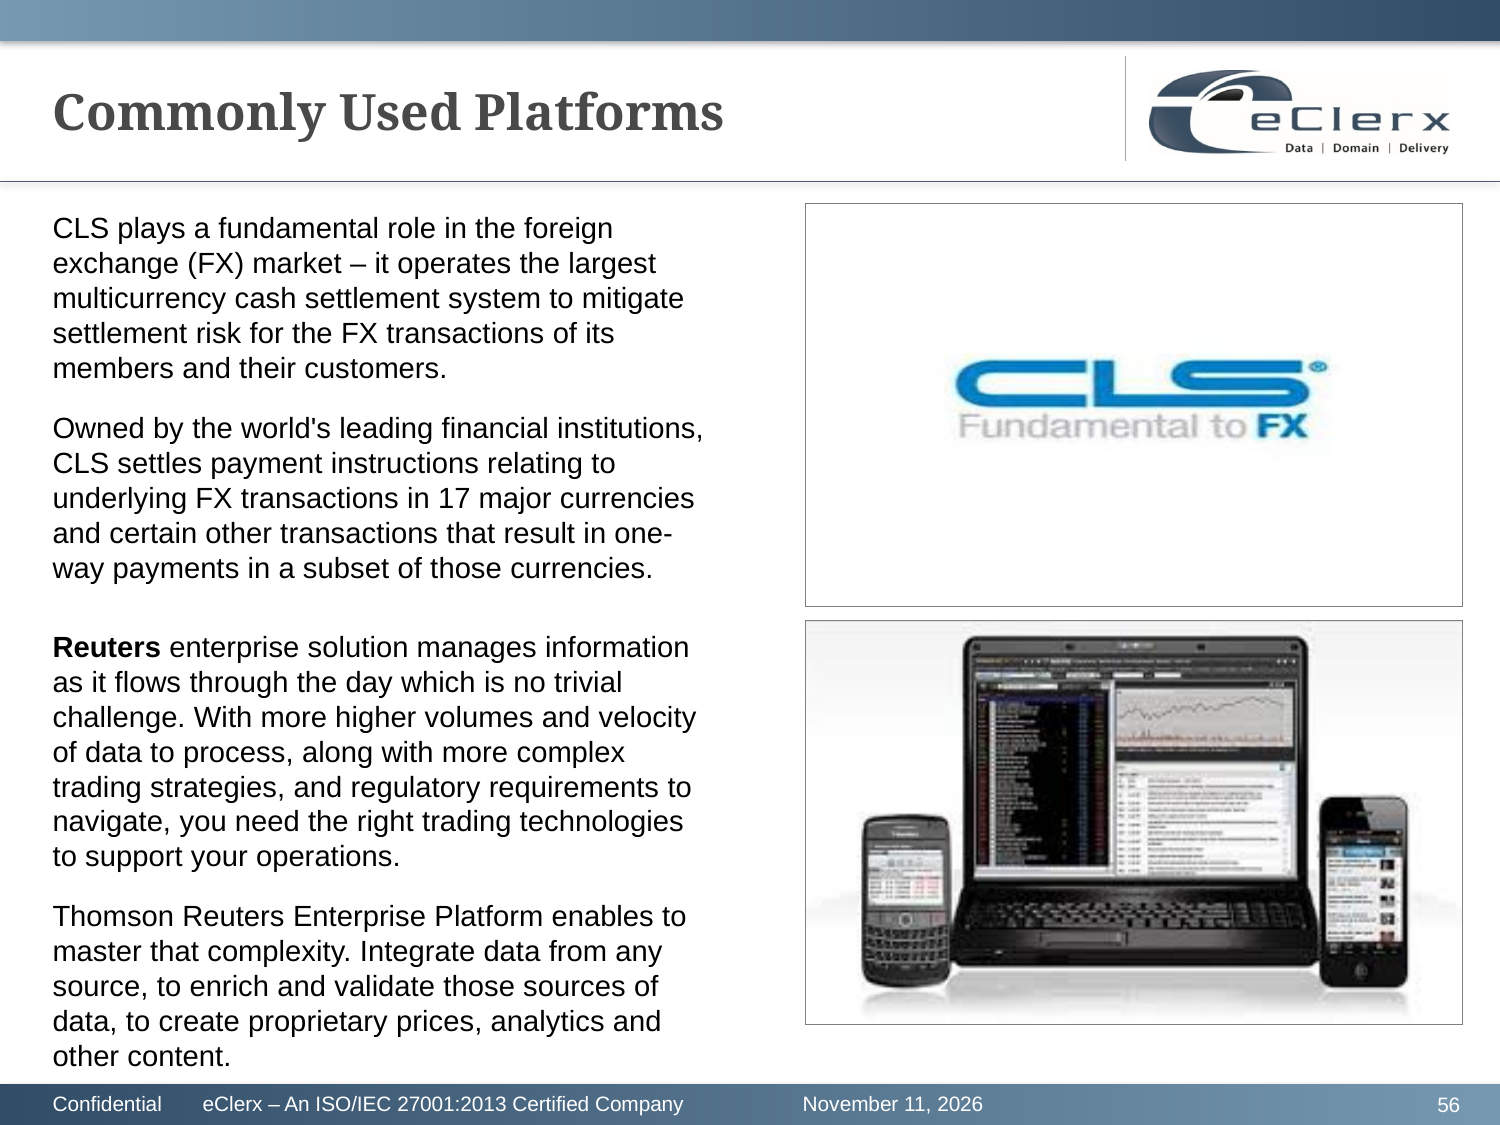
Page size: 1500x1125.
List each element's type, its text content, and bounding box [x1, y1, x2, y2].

picture [804, 202, 1463, 607]
picture [1149, 70, 1450, 155]
text_box Reuters enterprise solution manages information as it flows through the day which is no trivial challenge. With more higher volumes and velocity of data to process, along with more complex trading strategies, and regulatory requirements to navigate, you need the right trading technologies to support your operations. Thomson Reuters Enterprise Platform enables to master that complexity. Integrate data from any source, to enrich and validate those sources of data, to create proprietary prices, analytics and other content. [37, 620, 732, 931]
picture [804, 620, 1463, 1025]
title Commonly Used Platforms [37, 45, 1086, 176]
list CLS plays a fundamental role in the foreign exchange (FX) market – it operates the largest multicurrency cash settlement system to mitigate settlement risk for the FX transactions of its members and their customers. Owned by the world's leading financial institutions, CLS settles payment instructions relating to underlying FX transactions in 17 major currencies and certain other transactions that result in one-way payments in a subset of those currencies. [37, 202, 732, 620]
